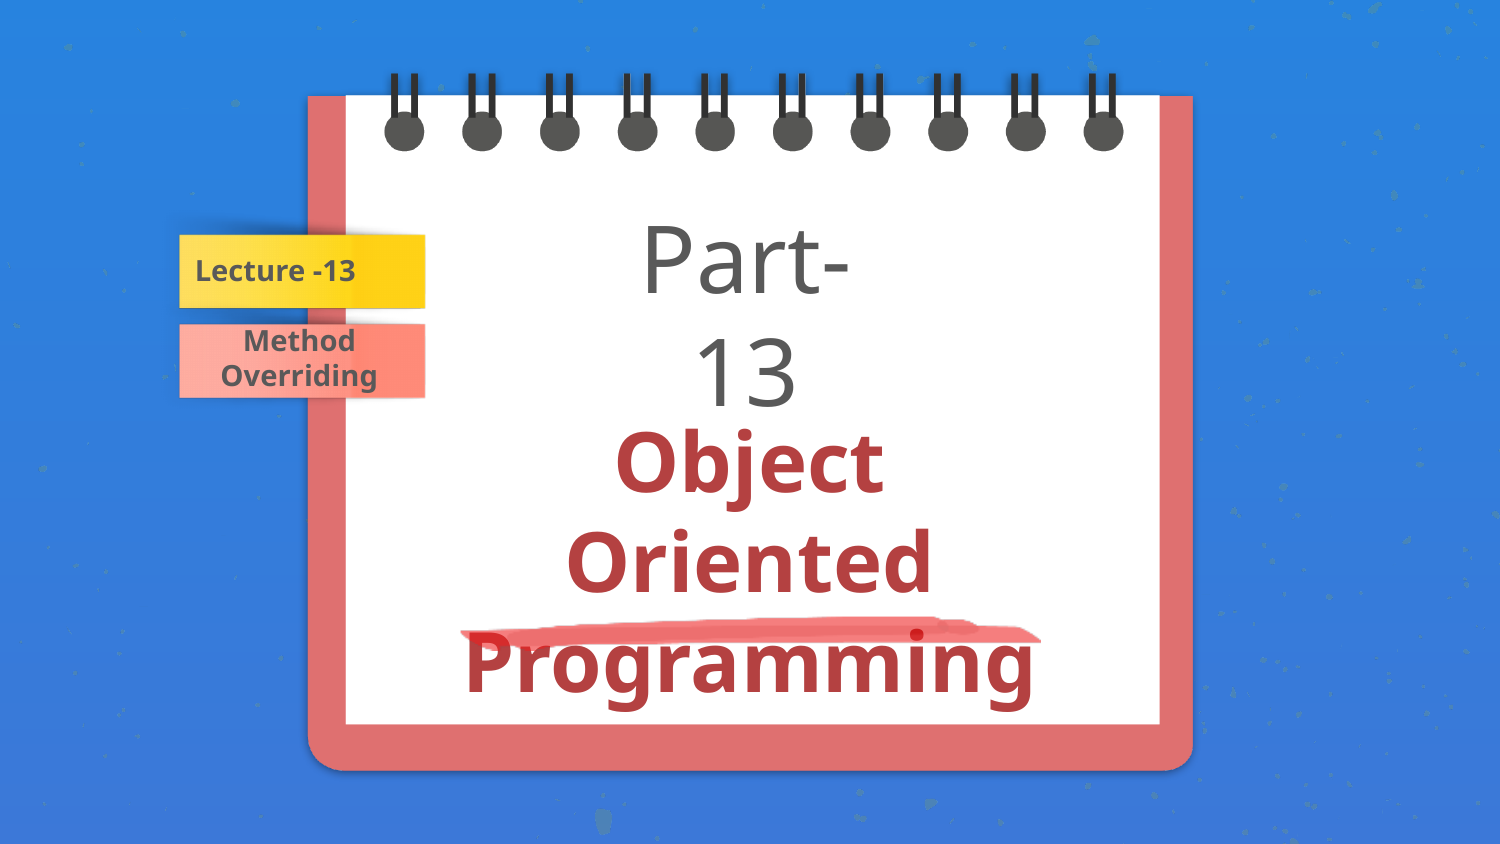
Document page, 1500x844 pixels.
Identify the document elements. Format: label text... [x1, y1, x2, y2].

title Part-13 [573, 230, 918, 395]
picture [136, 73, 1193, 771]
title Object Oriented Programming [438, 394, 1062, 529]
